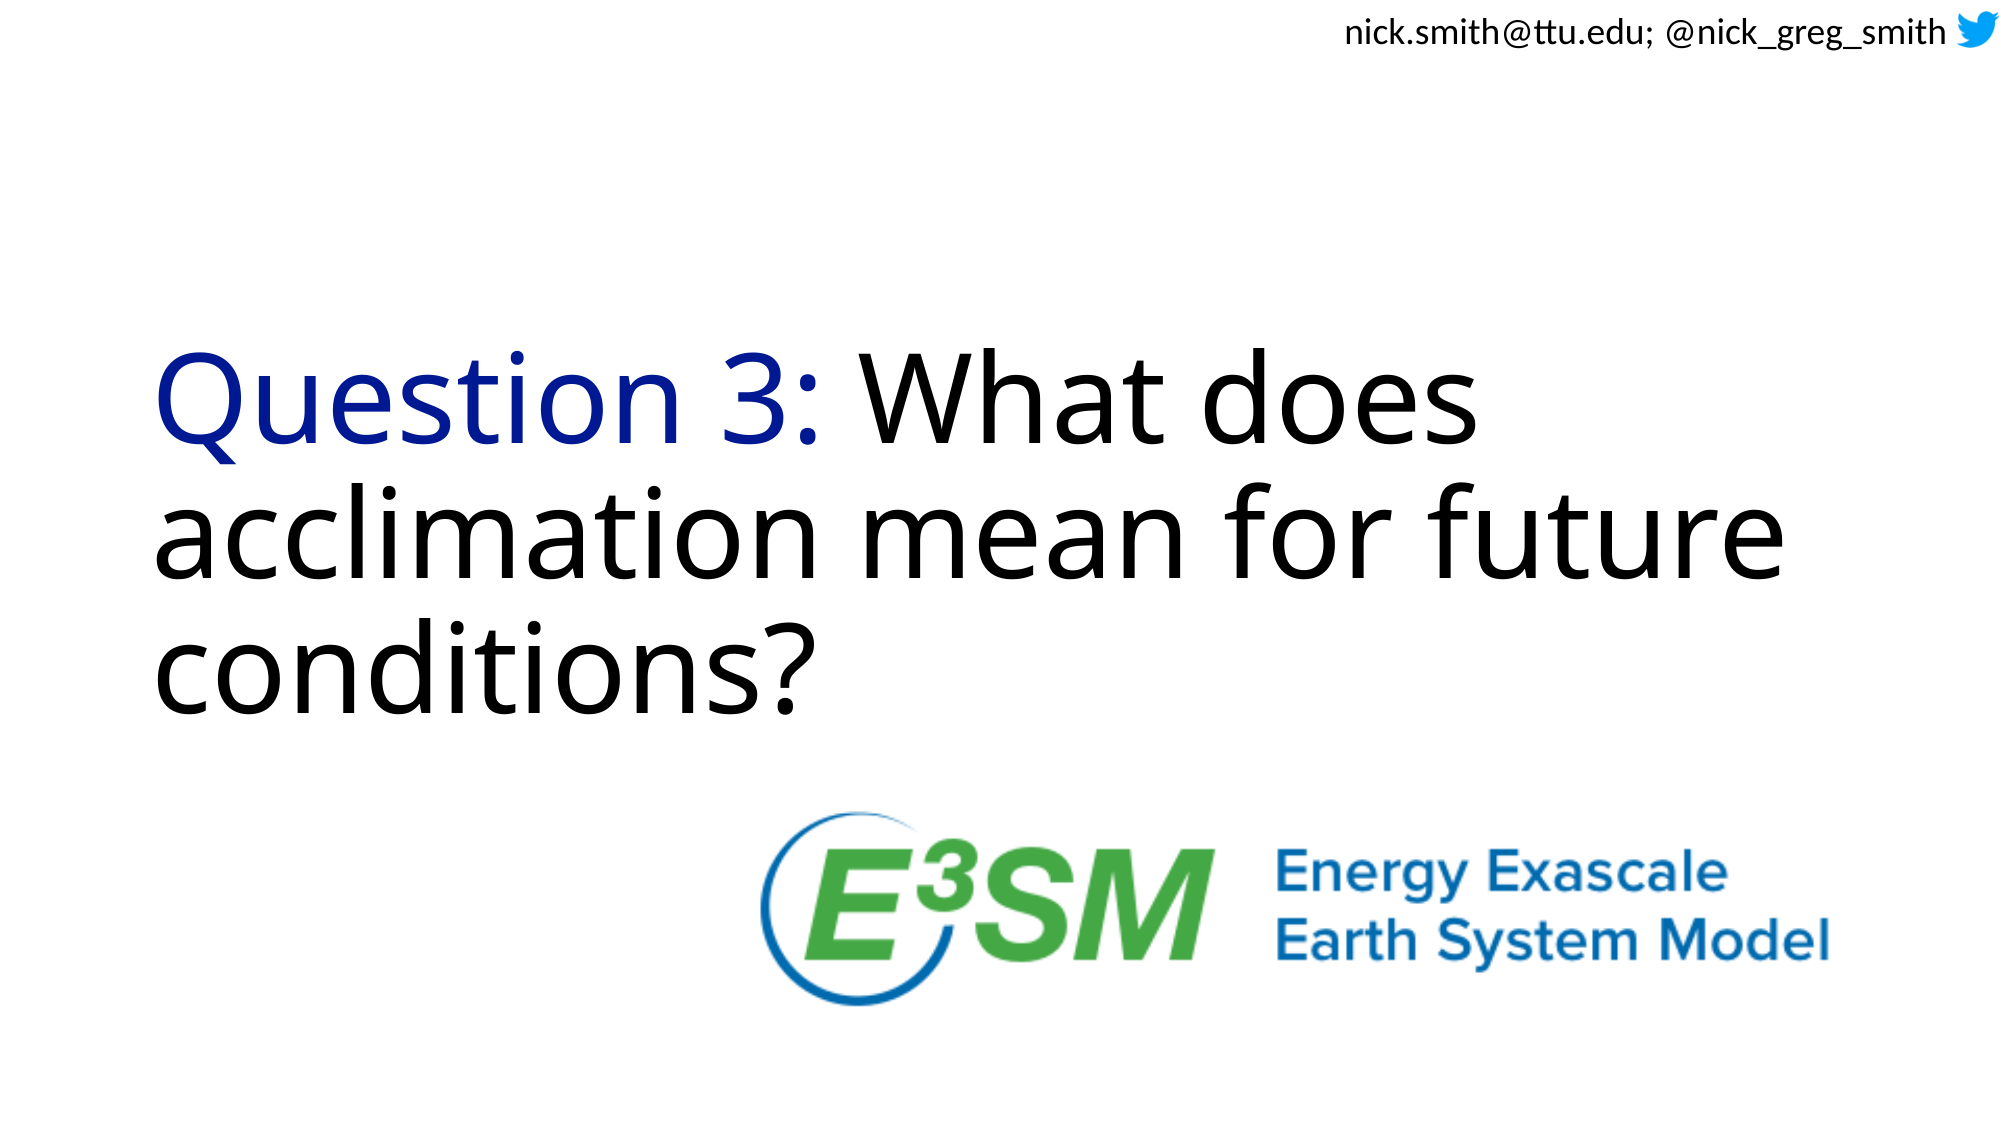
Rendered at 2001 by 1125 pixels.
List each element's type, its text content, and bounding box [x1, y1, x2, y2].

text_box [1325, 0, 2000, 60]
title Question 3: What does acclimation mean for future conditions? [136, 280, 1862, 749]
picture [732, 789, 1862, 1019]
